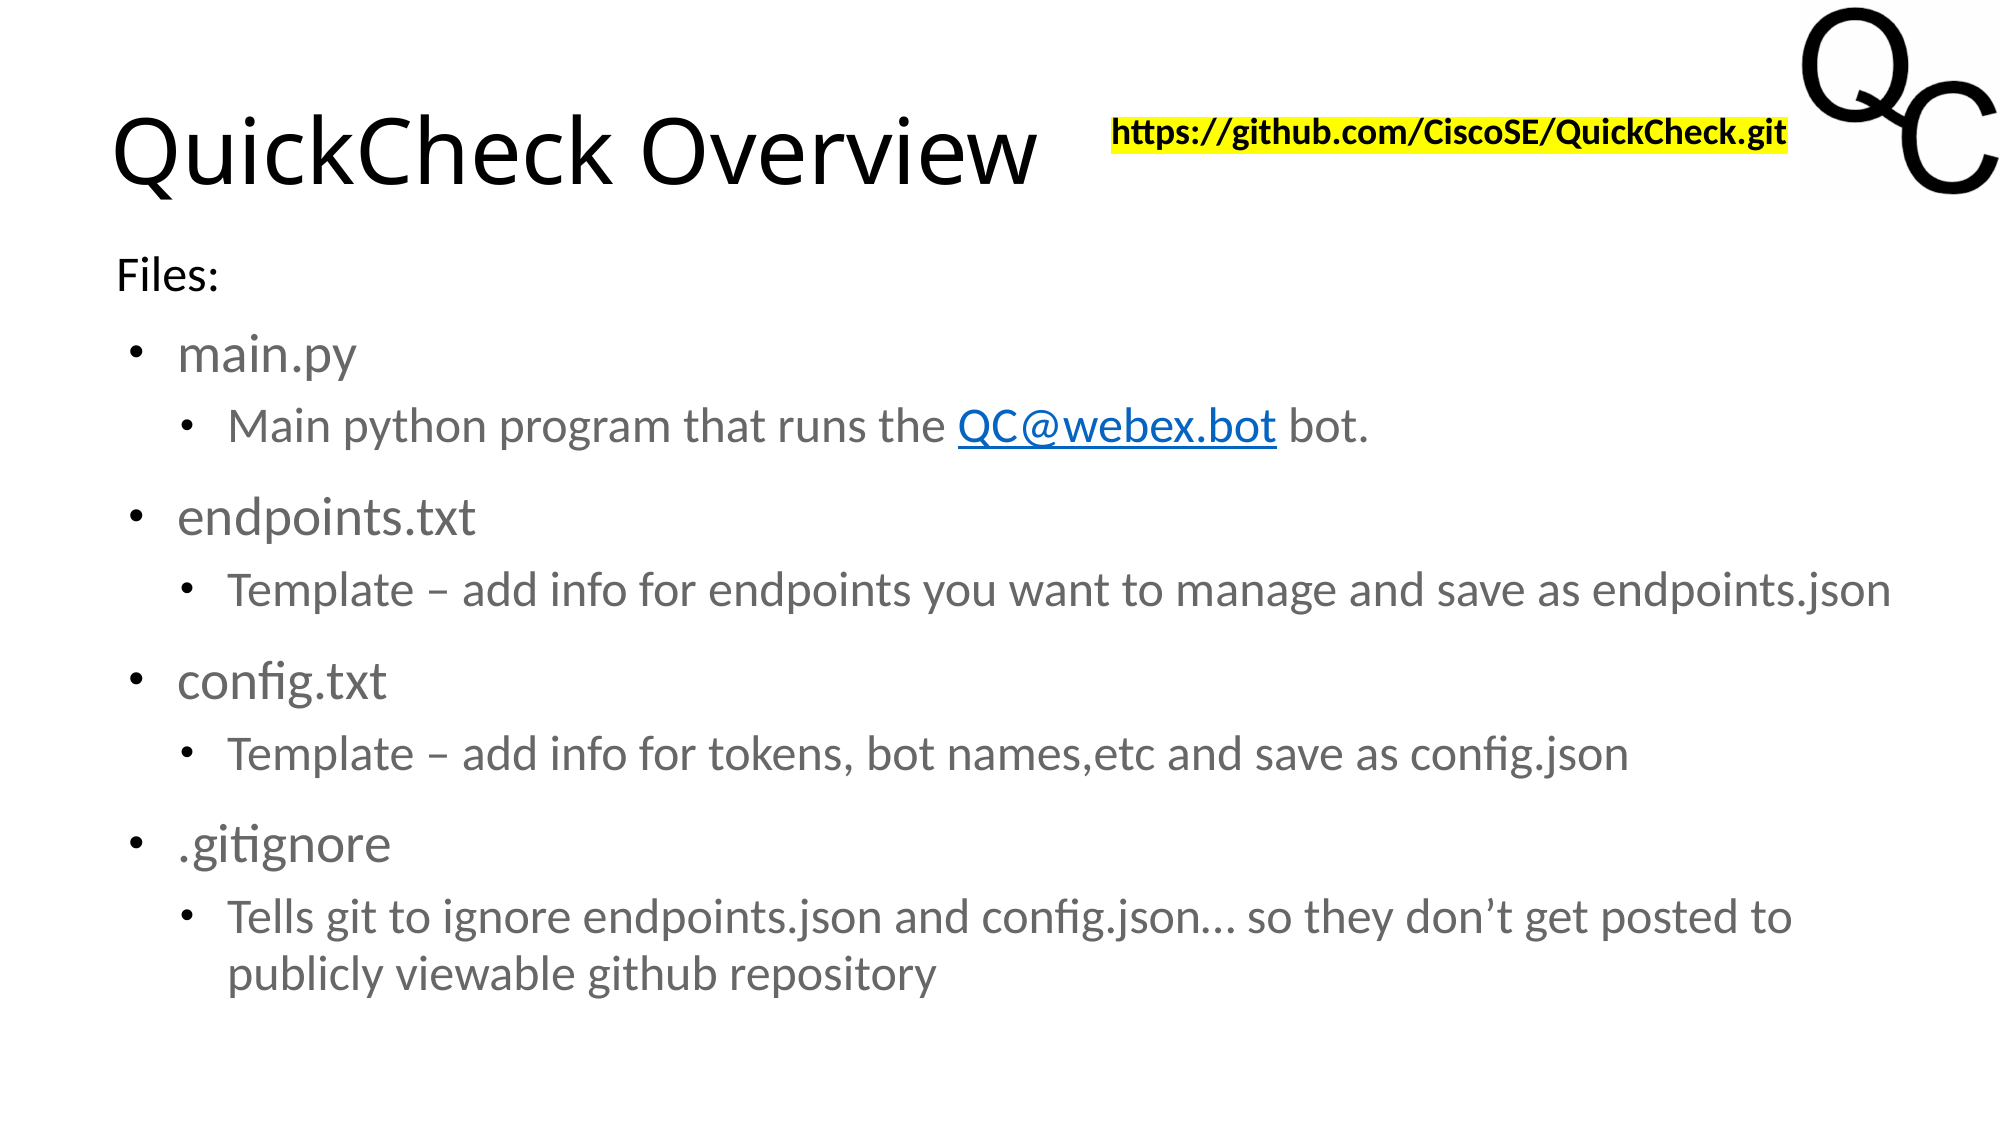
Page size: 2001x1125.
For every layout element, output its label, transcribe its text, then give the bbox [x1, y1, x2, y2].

title QuickCheck Overview [95, 74, 1922, 235]
list main.py Main python program that runs the QC@webex.bot bot. endpoints.txt Template – add info for endpoints you want to manage and save as endpoints.json config.txt Template – add info for tokens, bot names,etc and save as config.json .gitignore Tells git to ignore endpoints.json and config.json… so they don’t get posted to publicly viewable github repository [101, 313, 1912, 1067]
text_box Files: [101, 234, 236, 309]
picture [1799, 2, 2000, 203]
text_box https://github.com/CiscoSE/QuickCheck.git [1096, 100, 1799, 160]
